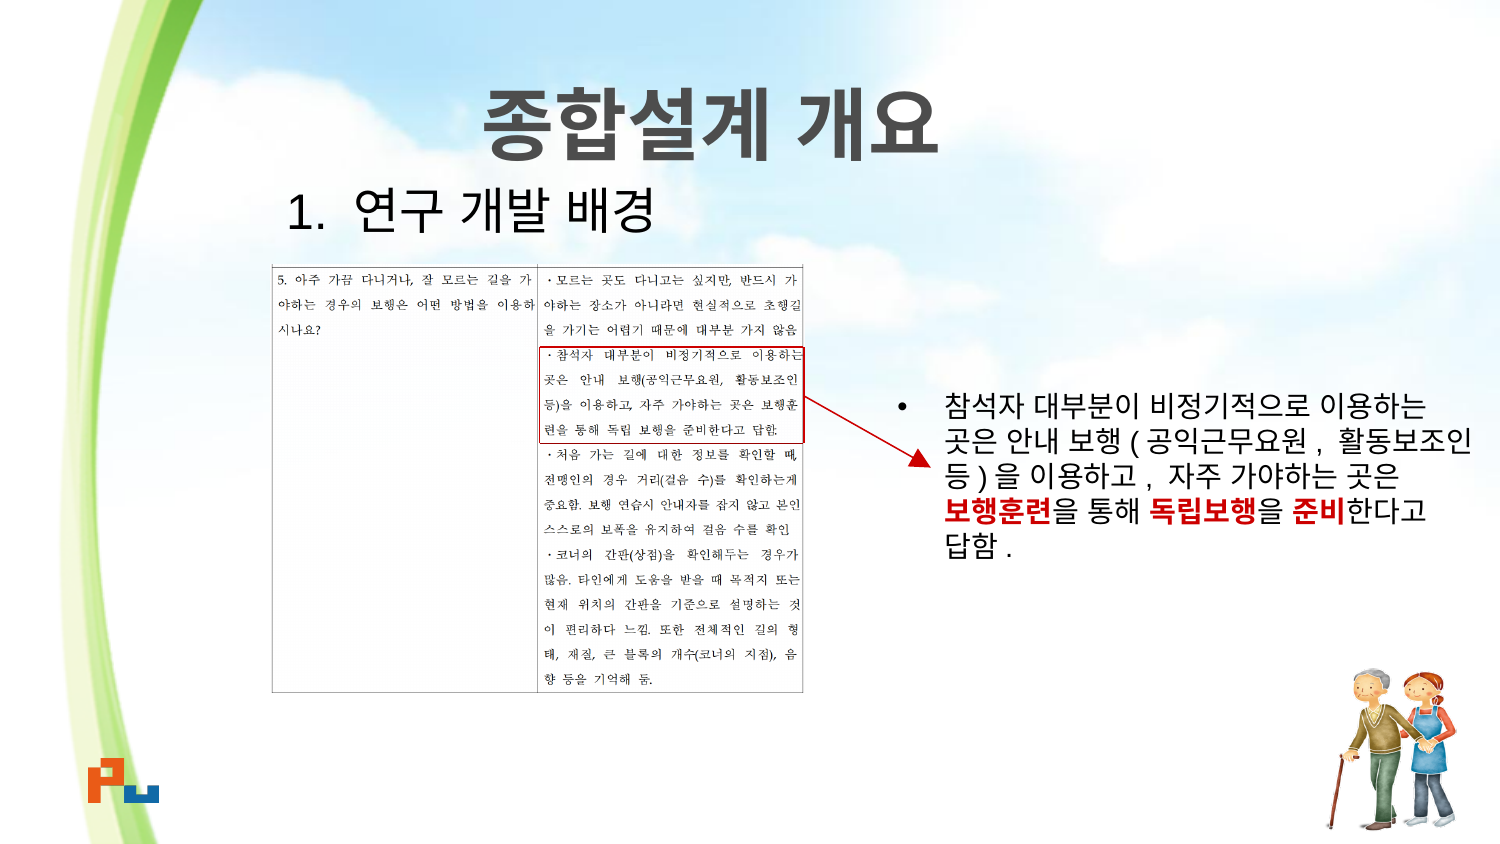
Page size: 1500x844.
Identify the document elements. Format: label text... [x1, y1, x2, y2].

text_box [803, 395, 932, 468]
title 종합설계 개요 [466, 66, 1066, 178]
picture [540, 348, 803, 443]
picture [0, 0, 1500, 844]
text_box 참석자 대부분이 비정기적으로 이용하는 곳은 안내 보행(공익근무요원, 활동보조인 등)을 이용하고, 자주 가야하는 곳은 보행훈련을 통해 독립보행을 준비한다고 답함. [882, 373, 1500, 604]
list 1. 연구 개발 배경 [270, 178, 1229, 394]
list 1. 연구 개발 배경 [270, 476, 1229, 820]
